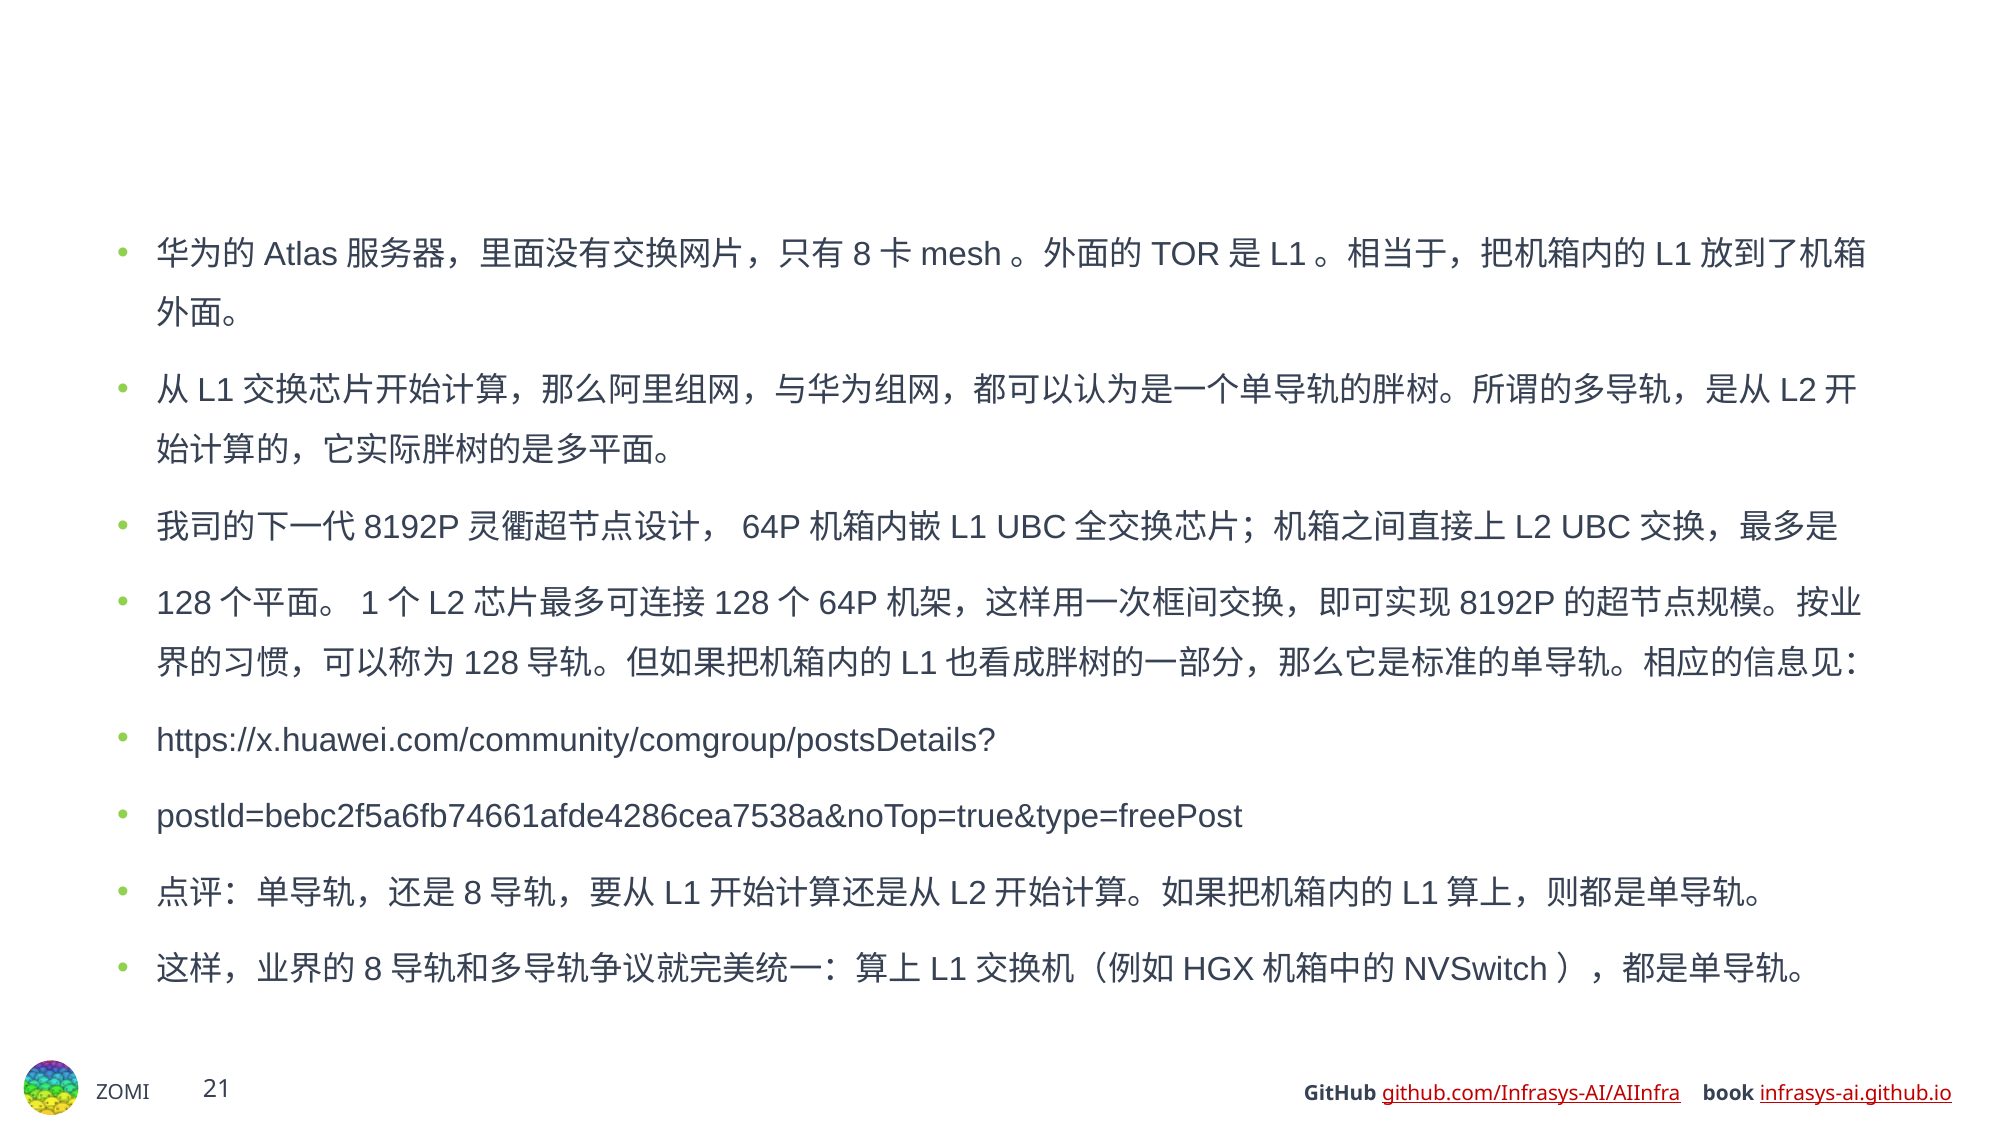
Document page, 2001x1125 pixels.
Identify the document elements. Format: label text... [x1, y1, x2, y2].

list 华为的Atlas服务器，里面没有交换网片，只有8卡mesh。外面的TOR是L1。相当于，把机箱内的L1放到了机箱外面。 从L1交换芯片开始计算，那么阿里组网，与华为组网，都可以认为是一个单导轨的胖树。所谓的多导轨，是从L2开始计算的，它实际胖树的是多平面。 我司的下一代8192P灵衢超节点设计，64P机箱内嵌L1 UBC全交换芯片；机箱之间直接上L2 UBC交换，最多是 128个平面。1个L2芯片最多可连接128个64P机架，这样用一次框间交换，即可实现8192P的超节点规模。按业界的习惯，可以称为128导轨。但如果把机箱内的L1也看成胖树的一部分，那么它是标准的单导轨。相应的信息见： https://x.huawei.com/community/comgroup/postsDetails? postld=bebc2f5a6fb74661afde4286cea7538a&noTop=true&type=freePost 点评：单导轨，还是8导轨，要从L1开始计算还是从L2开始计算。如果把机箱内的L1算上，则都是单导轨。 这样，业界的8导轨和多导轨争议就完美统一：算上L1交换机（例如HGX机箱中的NVSwitch），都是单导轨。 [102, 204, 1901, 1043]
picture [23, 1060, 79, 1115]
